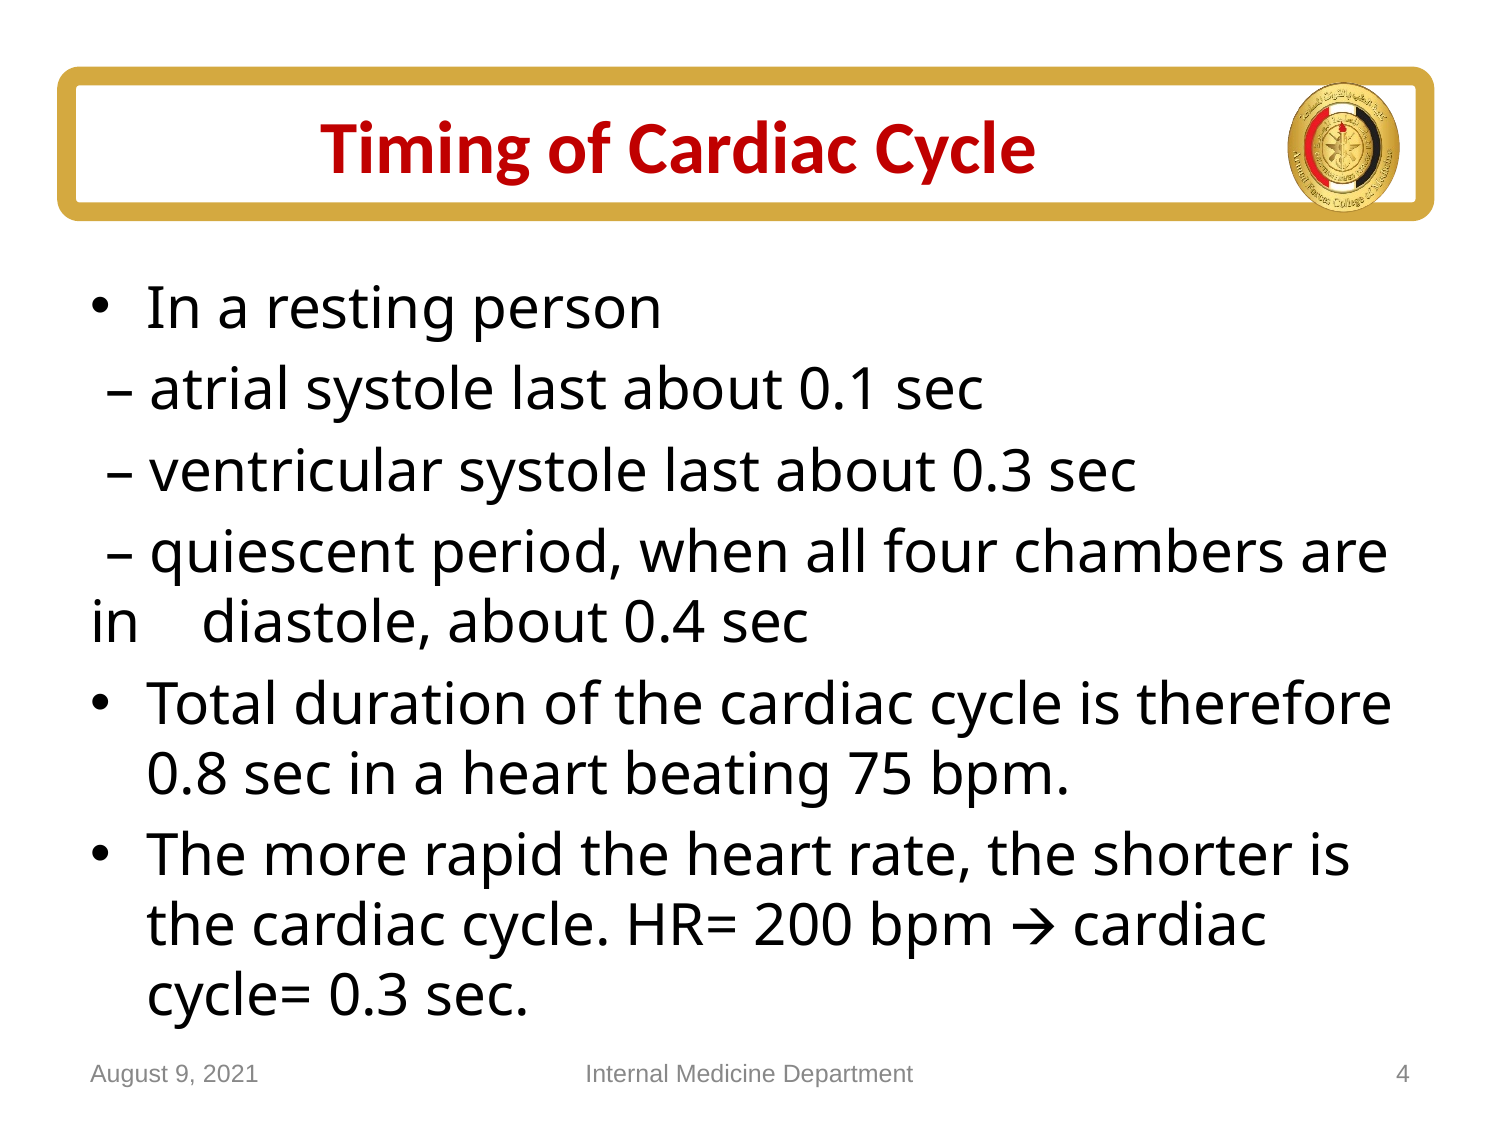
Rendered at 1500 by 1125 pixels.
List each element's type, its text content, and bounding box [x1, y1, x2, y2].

title Timing of Cardiac Cycle [66, 98, 1292, 189]
footer Internal Medicine Department [512, 1042, 988, 1103]
slide_number 4 [1074, 1042, 1425, 1103]
picture [1292, 82, 1400, 213]
list In a resting person – atrial systole last about 0.1 sec – ventricular systole last about 0.3 sec – quiescent period, when all four chambers are in diastole, about 0.4 sec Total duration of the cardiac cycle is therefore 0.8 sec in a heart beating 75 bpm. The more rapid the heart rate, the shorter is the cardiac cycle. HR= 200 bpm 🡪 cardiac cycle= 0.3 sec. [75, 262, 1425, 1043]
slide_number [75, 1042, 425, 1103]
